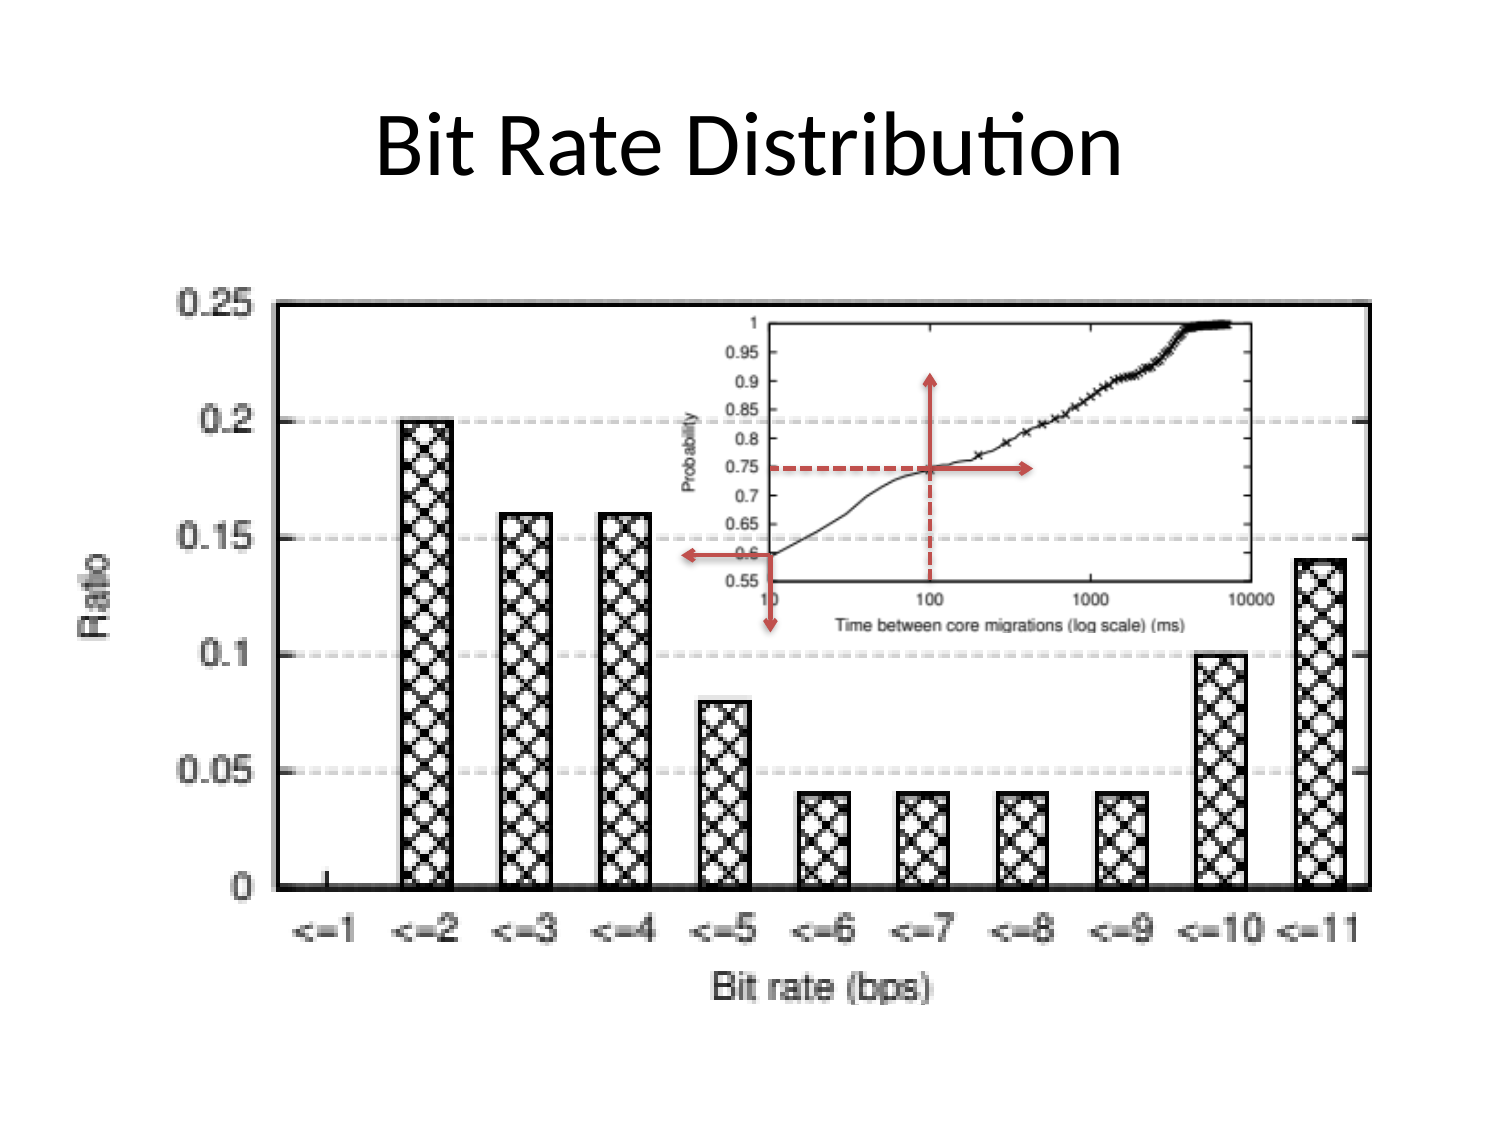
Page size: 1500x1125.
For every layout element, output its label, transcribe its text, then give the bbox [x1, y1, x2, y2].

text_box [680, 305, 1276, 633]
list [74, 262, 1426, 1006]
title Bit Rate Distribution [75, 45, 1425, 233]
